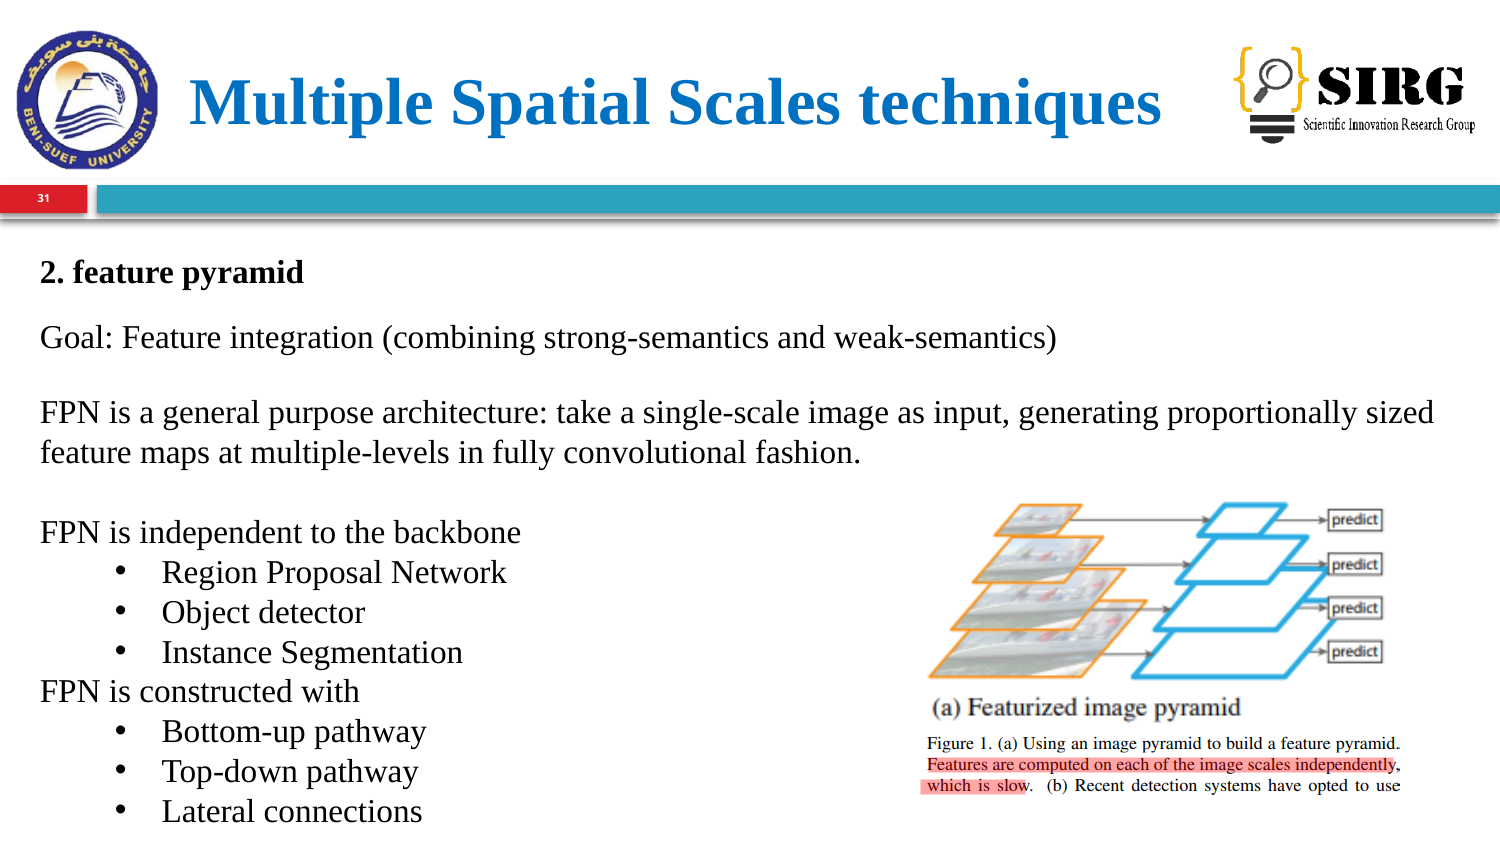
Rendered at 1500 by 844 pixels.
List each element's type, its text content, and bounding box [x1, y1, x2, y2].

text_box 2. feature pyramid Goal: Feature integration (combining strong-semantics and weak-semantics) FPN is a general purpose architecture: take a single-scale image as input, generating proportionally sized feature maps at multiple-levels in fully convolutional fashion. FPN is independent to the backbone Region Proposal Network Object detector Instance Segmentation FPN is constructed with Bottom-up pathway Top-down pathway Lateral connections [24, 243, 1475, 844]
picture [1199, 0, 1500, 200]
slide_number 31 [0, 184, 88, 215]
picture [887, 471, 1401, 798]
title Multiple Spatial Scales techniques [174, 45, 1225, 146]
picture [15, 29, 160, 173]
